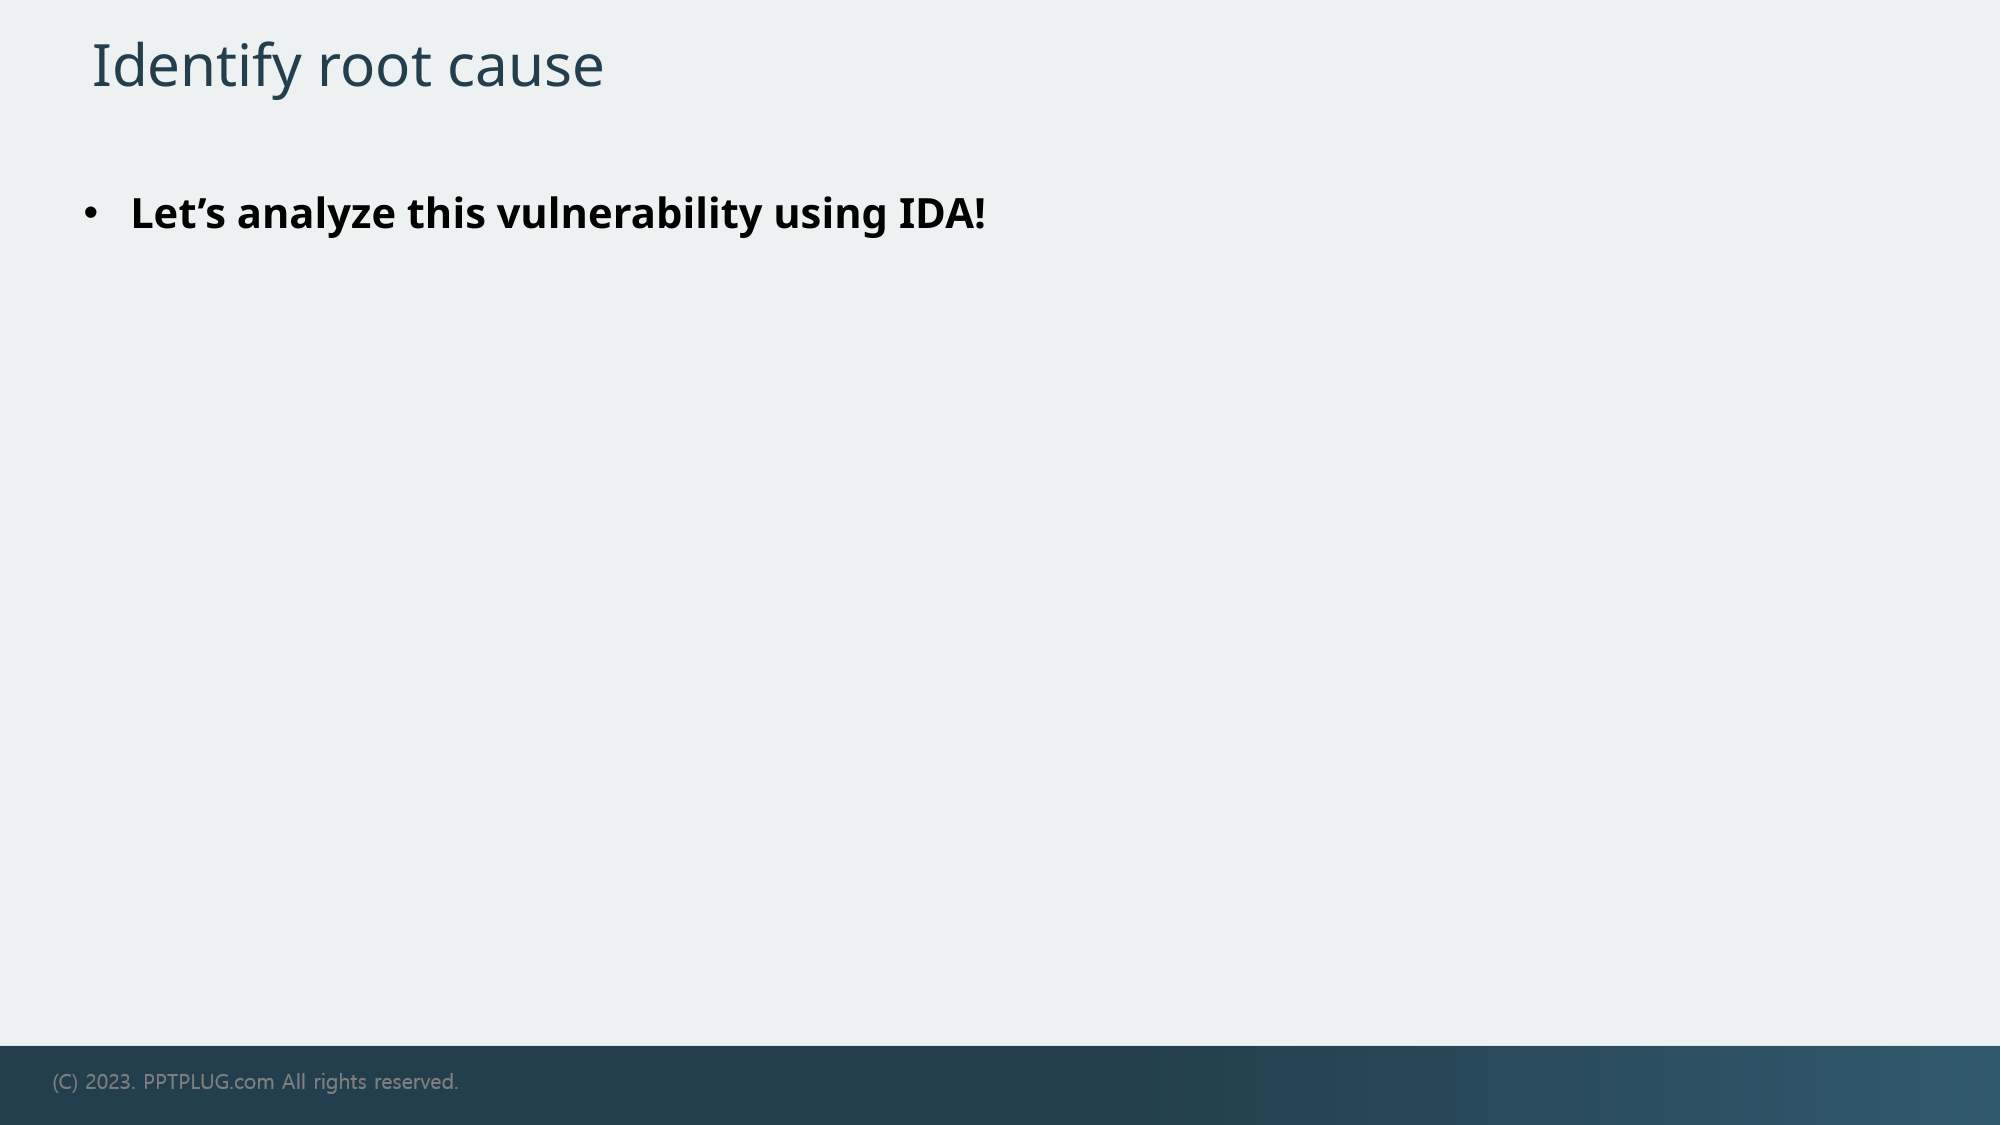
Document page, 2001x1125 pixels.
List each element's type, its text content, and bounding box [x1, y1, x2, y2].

title Identify root cause [77, 28, 787, 107]
picture [0, 0, 2000, 1125]
text_box Let’s analyze this vulnerability using IDA! [68, 179, 1933, 245]
